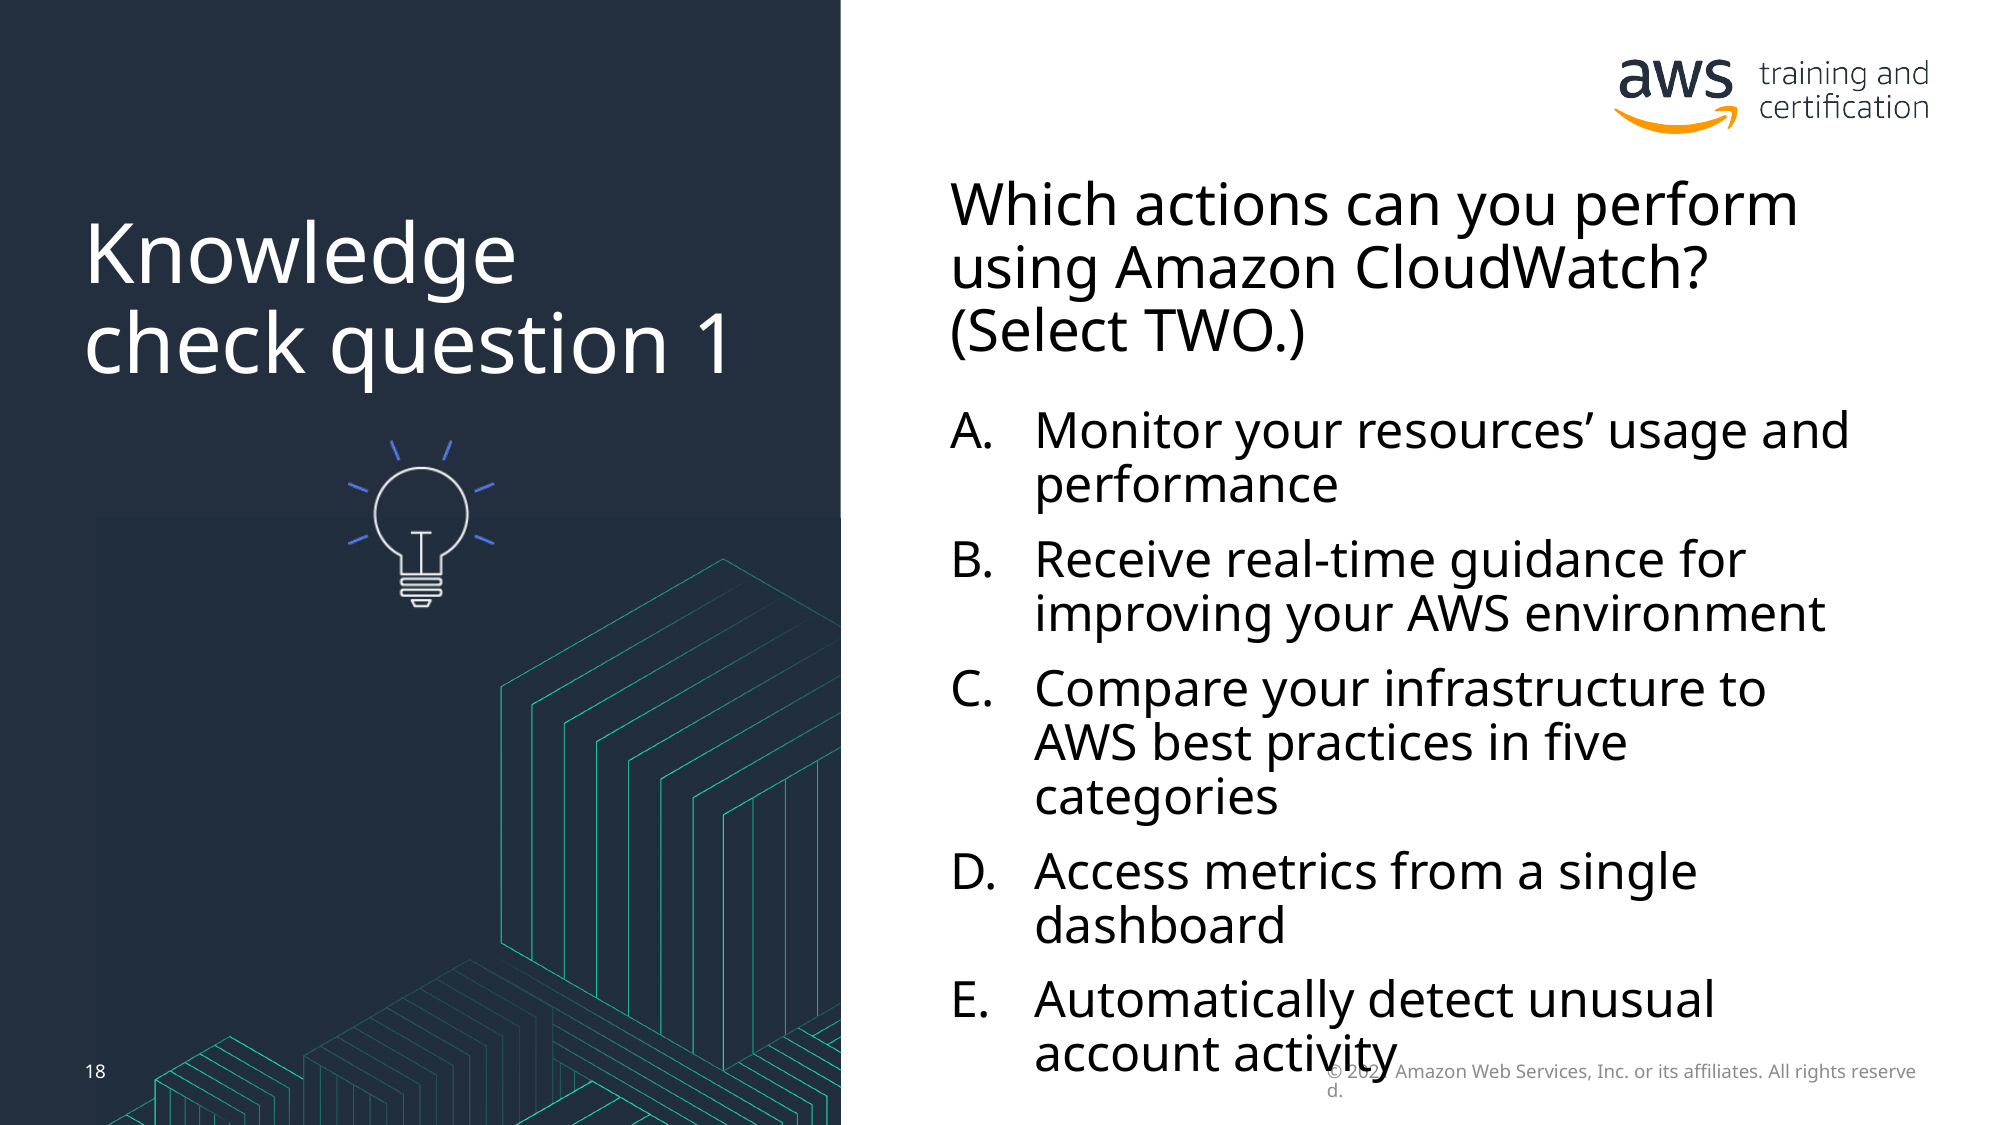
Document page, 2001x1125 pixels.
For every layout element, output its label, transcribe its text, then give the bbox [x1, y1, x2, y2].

picture [1614, 59, 1928, 134]
picture [96, 410, 841, 1125]
title Knowledge check question 1 [68, 193, 769, 411]
list Which actions can you perform using Amazon CloudWatch? (Select TWO.) Monitor your resources’ usage and performance Receive real-time guidance for improving your AWS environment Compare your infrastructure to AWS best practices in five categories Access metrics from a single dashboard Automatically detect unusual account activity [934, 167, 1882, 958]
slide_number 18 [69, 1042, 520, 1103]
footer © 2021 Amazon Web Services, Inc. or its affiliates. All rights reserved. [1311, 1042, 1932, 1103]
